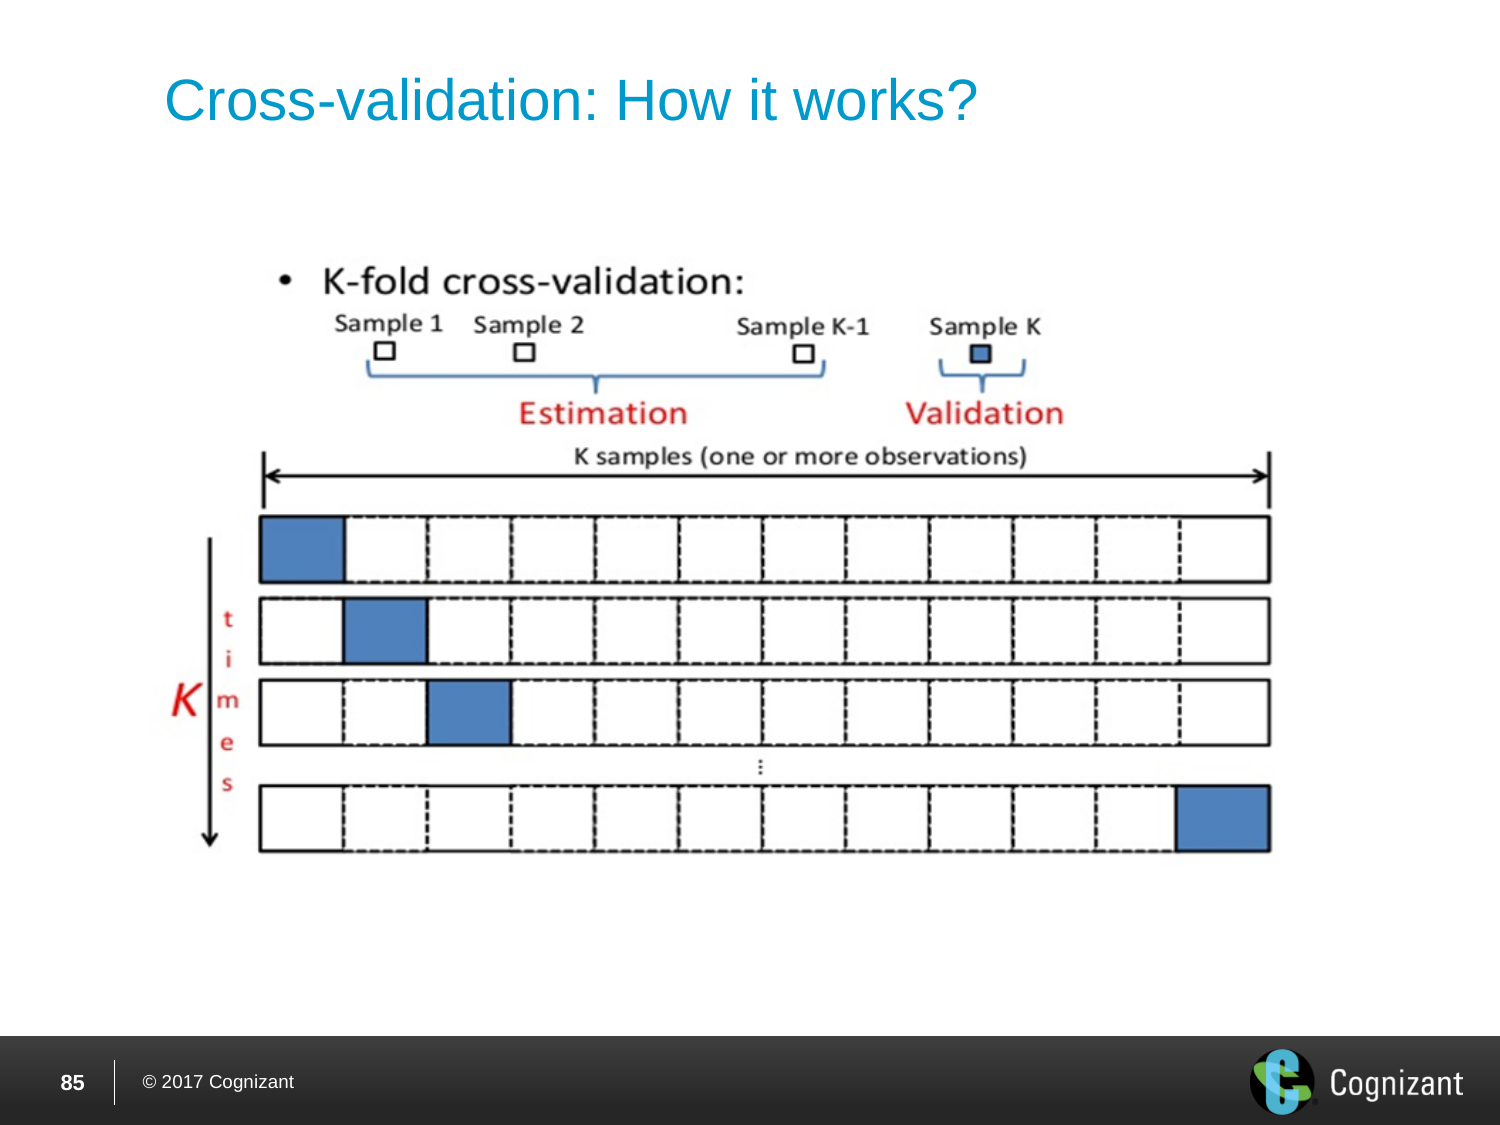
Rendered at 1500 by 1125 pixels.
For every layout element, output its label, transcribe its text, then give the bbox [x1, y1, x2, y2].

slide_number 84 [27, 1045, 100, 1118]
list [149, 196, 1337, 911]
title Cross-validation: How it works? [149, 54, 1425, 154]
picture [1250, 1049, 1463, 1115]
